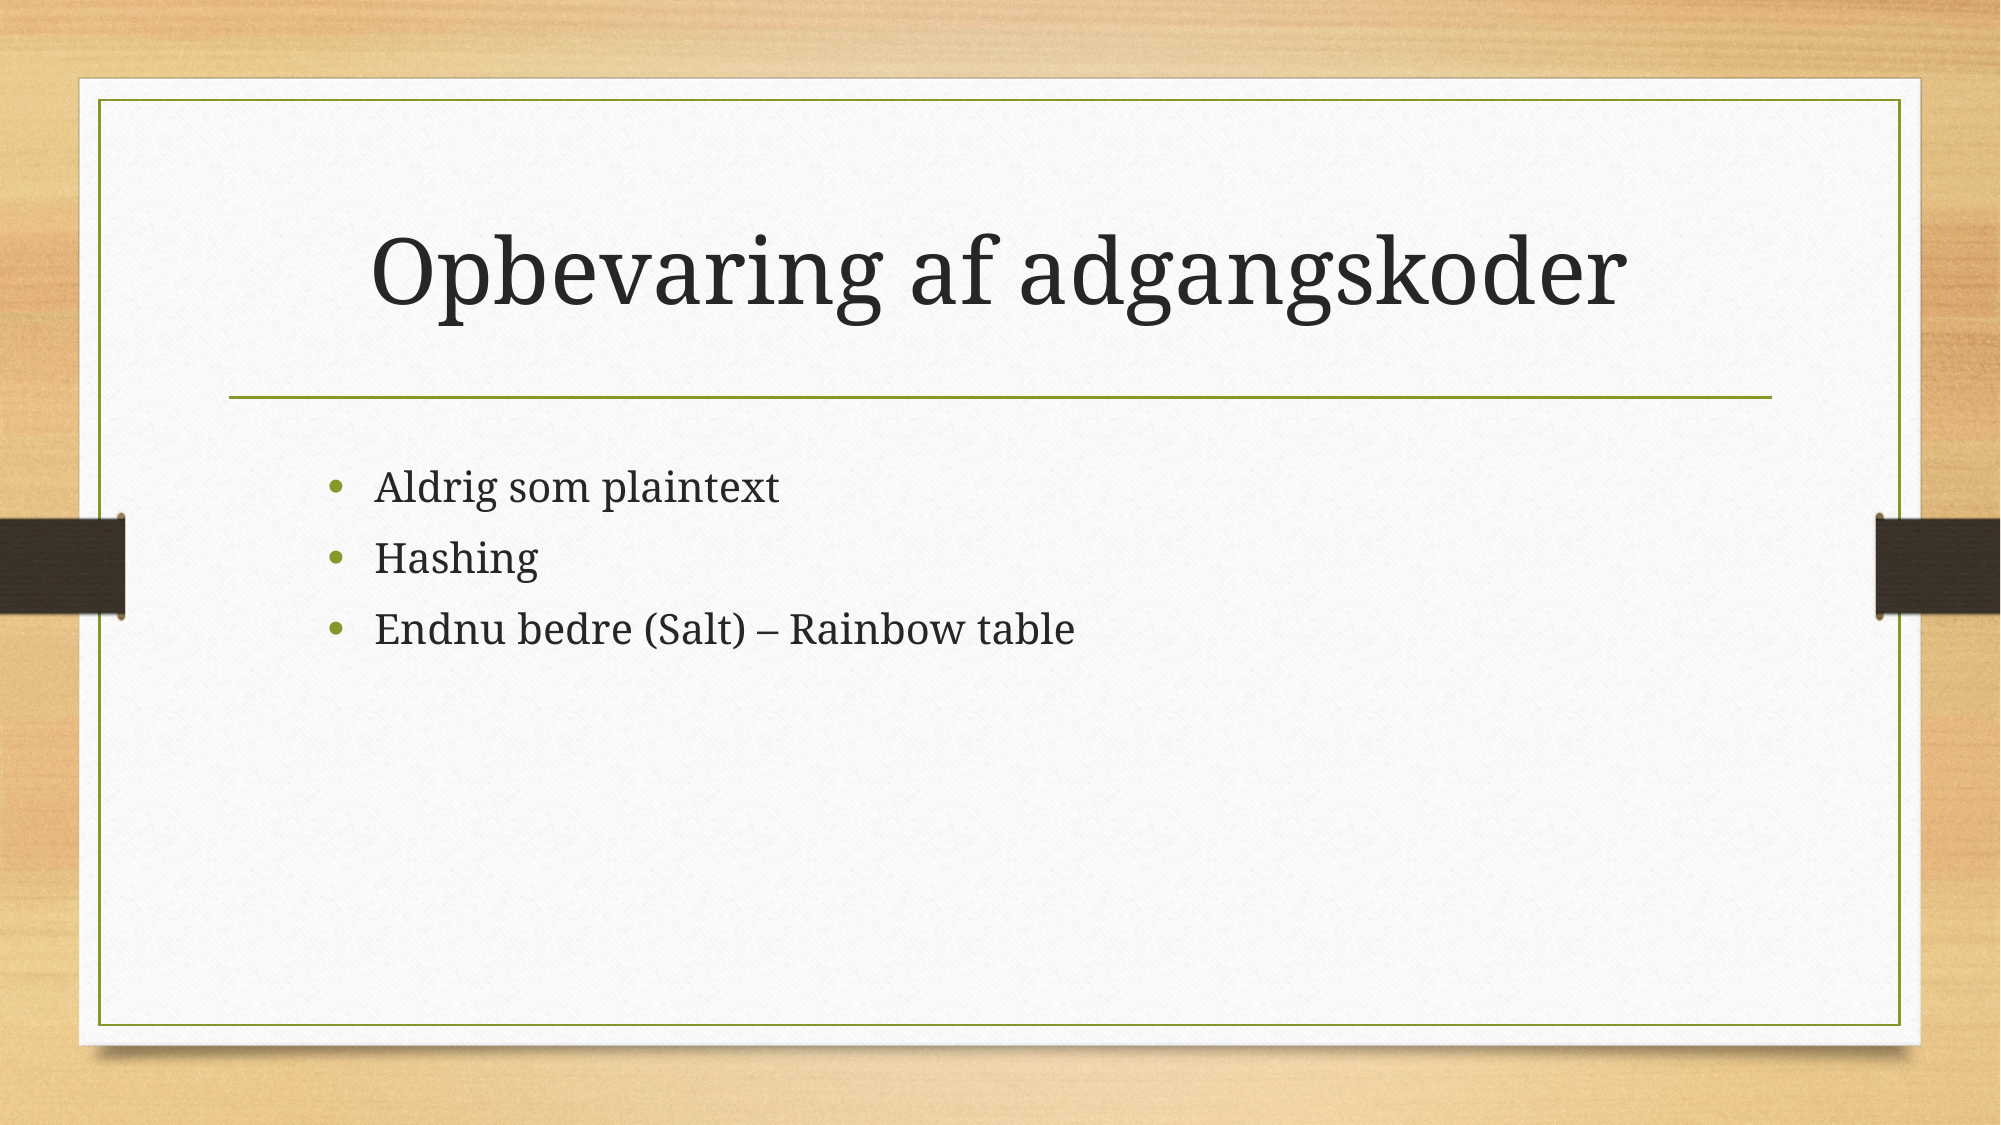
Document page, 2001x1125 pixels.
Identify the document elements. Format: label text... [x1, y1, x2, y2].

picture [0, 0, 2001, 1125]
text_box Aldrig som plaintext Hashing Endnu bedre (Salt) – Rainbow table [237, 453, 1813, 998]
title Opbevaring af adgangskoder [212, 161, 1788, 375]
